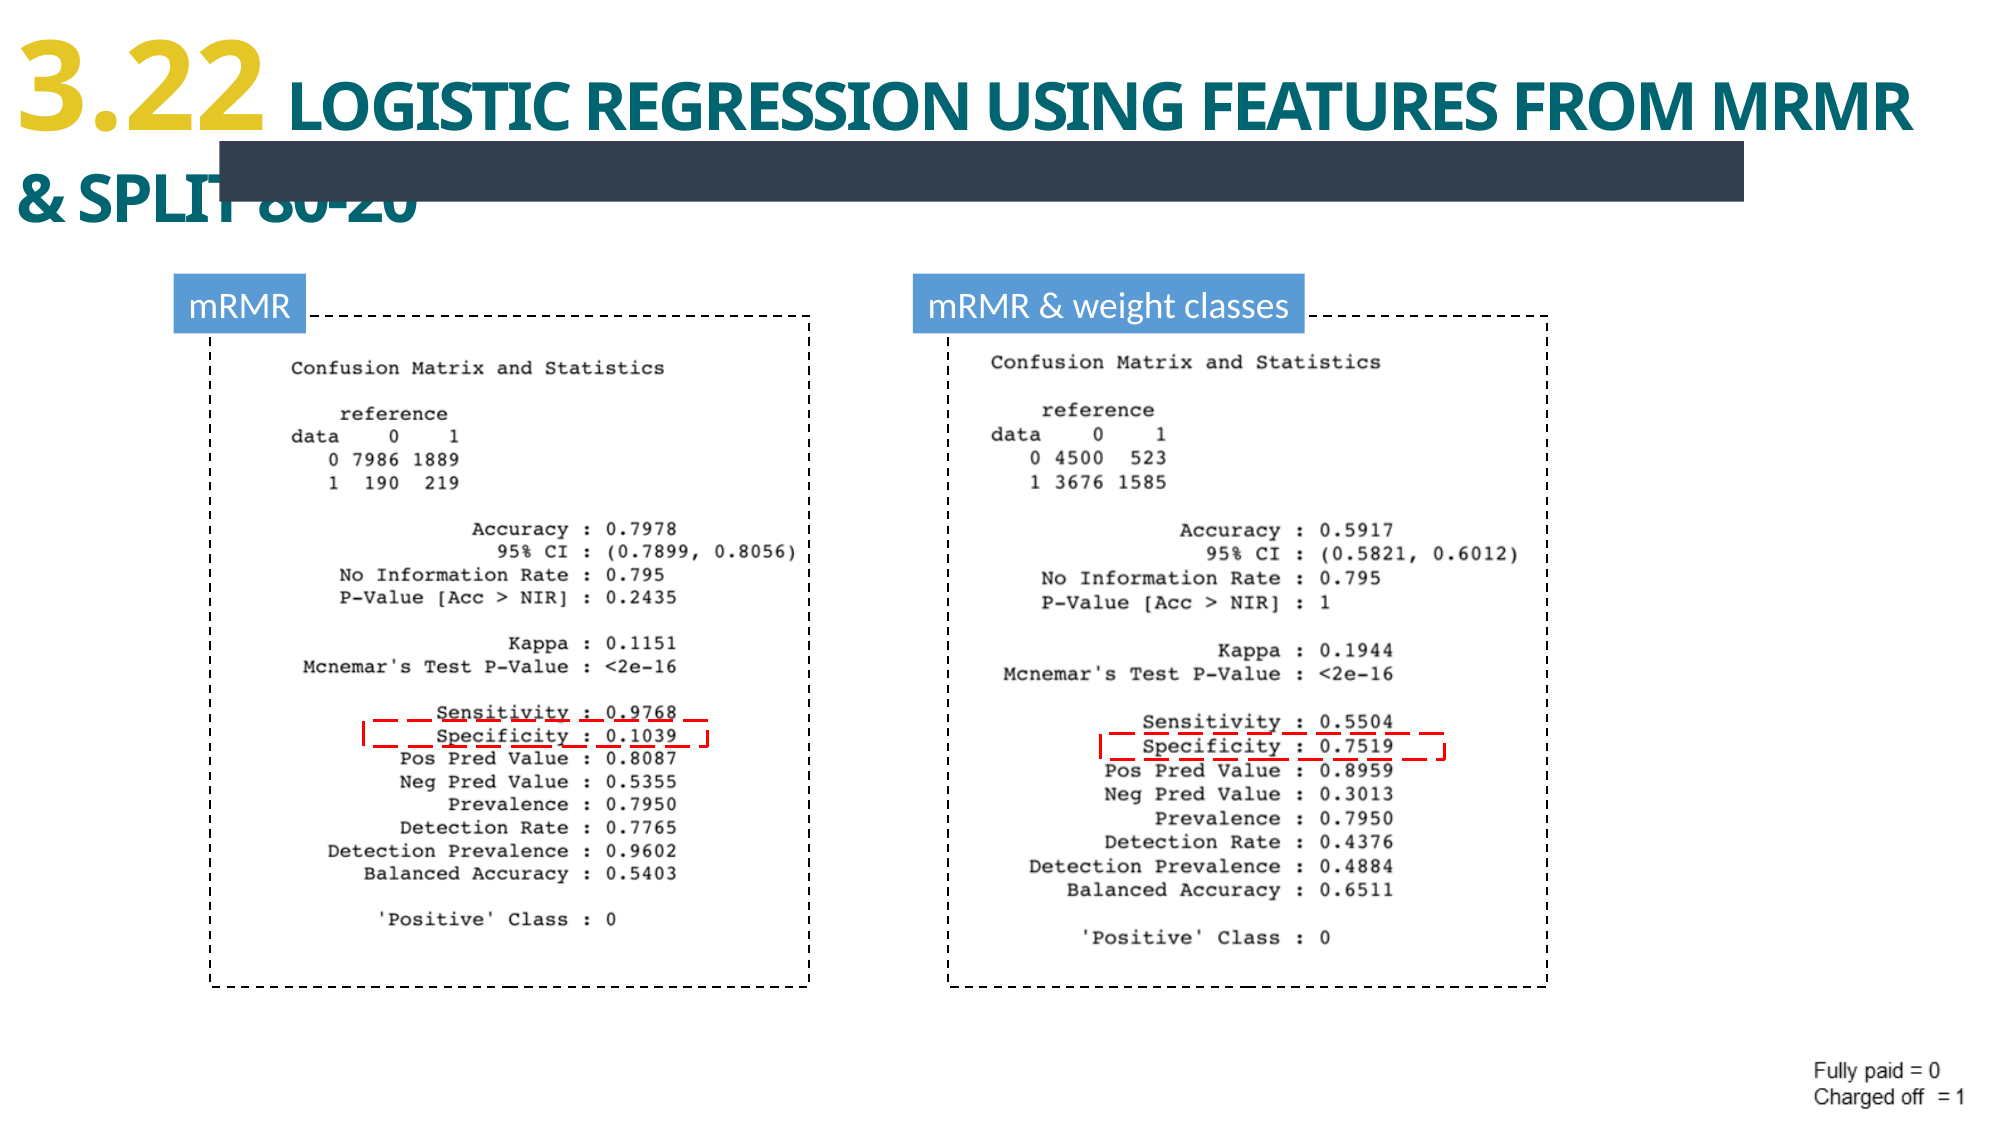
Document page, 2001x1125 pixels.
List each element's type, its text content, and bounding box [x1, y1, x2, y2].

picture [1792, 1036, 2000, 1125]
text_box mRMR & weight classes [912, 273, 1305, 334]
text_box mRMR [173, 273, 306, 334]
text_box [947, 315, 1548, 988]
text_box 3.22 LOGISTIC REGRESSION USING FEATURES FROM MRMR & SPLIT 80-20 [2, 0, 1982, 244]
text_box [219, 141, 1744, 202]
text_box [209, 315, 810, 988]
picture [957, 347, 1548, 974]
picture [250, 355, 802, 947]
